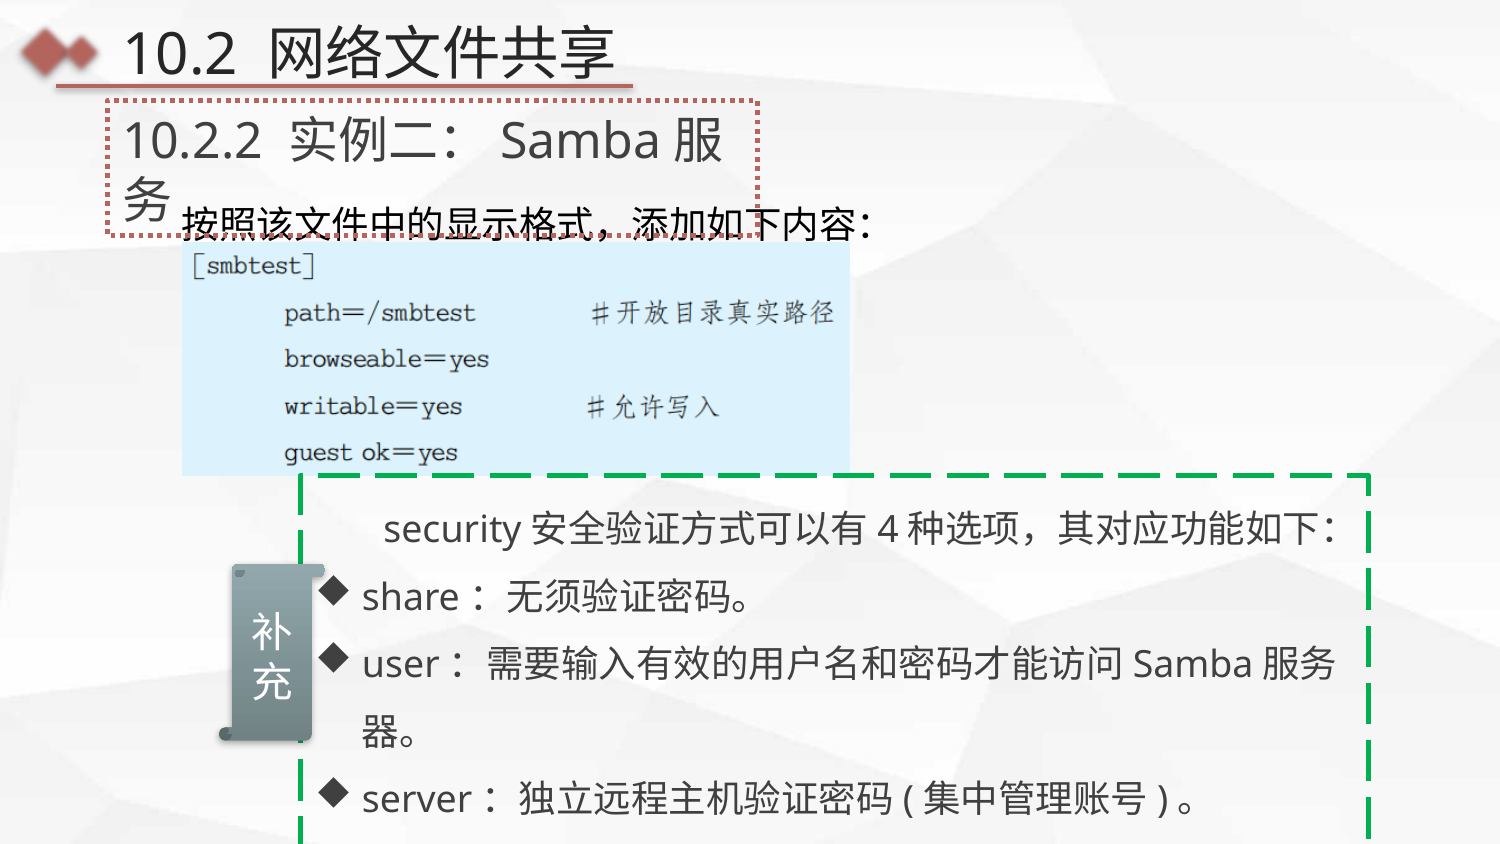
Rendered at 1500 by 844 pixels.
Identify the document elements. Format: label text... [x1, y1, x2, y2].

text_box [71, 42, 93, 64]
text_box security安全验证方式可以有4种选项，其对应功能如下： share：无须验证密码。 user：需要输入有效的用户名和密码才能访问Samba服务器。 server：独立远程主机验证密码(集中管理账号)。 domain：PDC验证(password server=IP)。 [300, 475, 1369, 844]
text_box [27, 34, 60, 71]
text_box 补充 [218, 563, 326, 741]
text_box 10.2.2 实例二：Samba服务 [107, 100, 758, 236]
picture [0, 0, 1500, 844]
text_box 按照该文件中的显示格式，添加如下内容： [166, 171, 912, 254]
text_box 10.2 网络文件共享 [107, 9, 928, 94]
